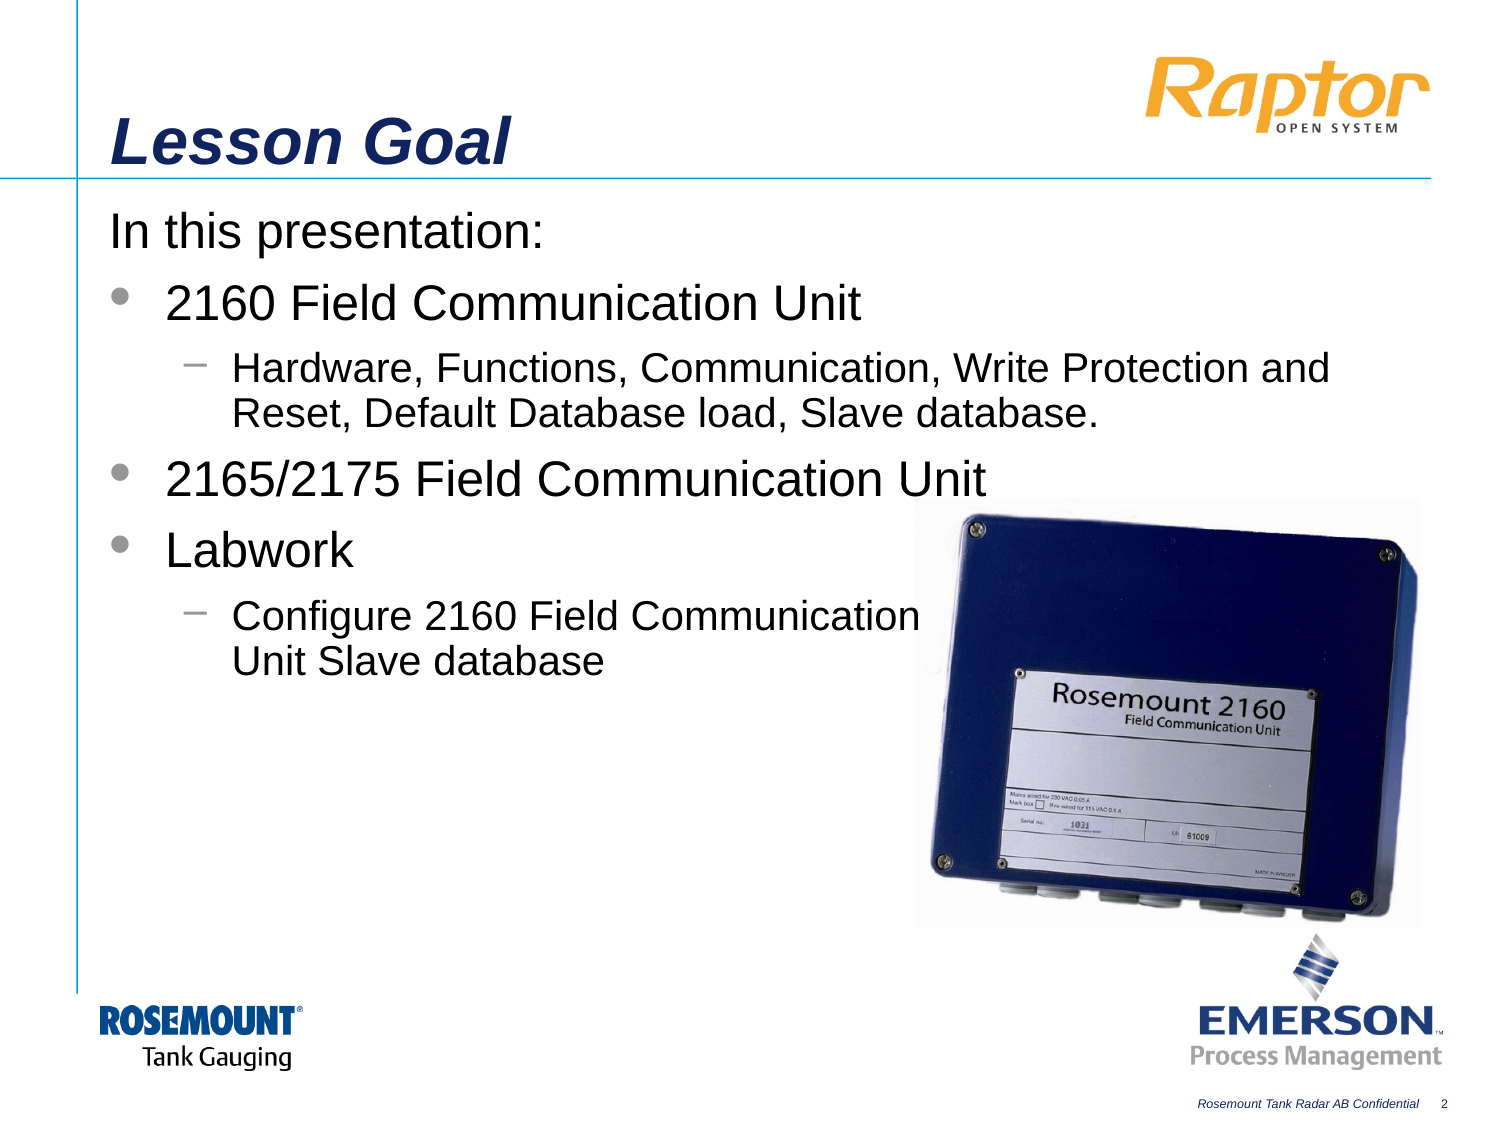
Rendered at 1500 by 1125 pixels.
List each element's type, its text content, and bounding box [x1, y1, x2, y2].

picture [100, 1005, 303, 1071]
list In this presentation: 2160 Field Communication Unit Hardware, Functions, Communication, Write Protection and Reset, Default Database load, Slave database. 2165/2175 Field Communication Unit Labwork Configure 2160 Field Communication Unit Slave database [93, 197, 1448, 944]
slide_number 2 [1412, 1095, 1449, 1109]
picture [1139, 54, 1436, 135]
picture [915, 498, 1421, 929]
picture [1173, 905, 1461, 1098]
title Lesson Goal [95, 66, 1342, 186]
